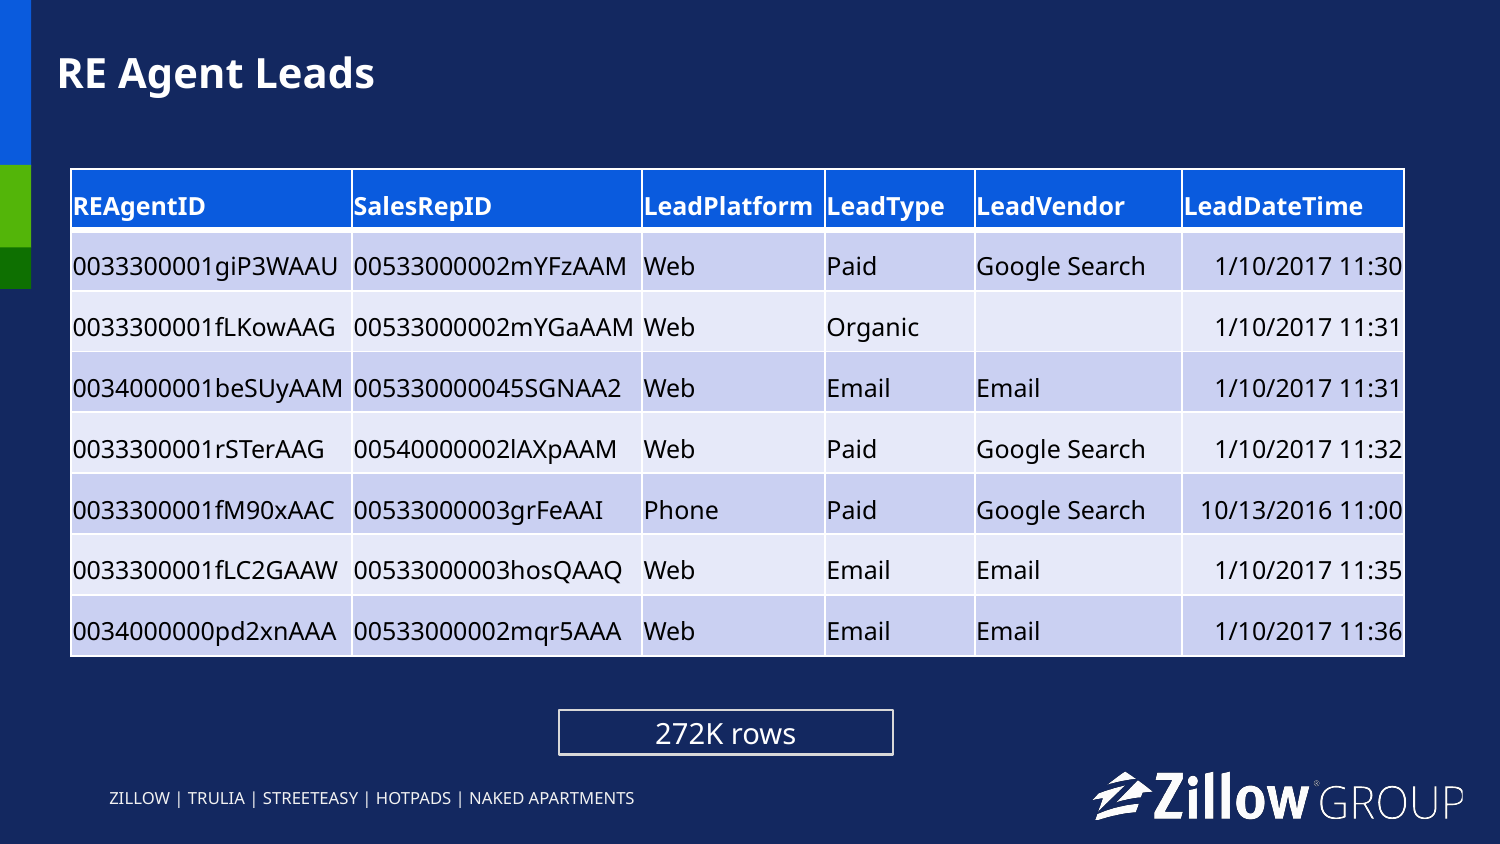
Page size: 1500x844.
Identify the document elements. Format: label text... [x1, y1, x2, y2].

table_cell 1/10/2017 11:31 [1183, 352, 1403, 411]
table_cell Web [643, 535, 824, 594]
table_cell 1/10/2017 11:35 [1183, 535, 1403, 594]
table_header LeadType [826, 170, 974, 227]
table_cell 00533000003hosQAAQ [353, 535, 641, 594]
table_cell Paid [826, 474, 974, 533]
table_cell Email [826, 596, 974, 655]
table_header LeadVendor [976, 170, 1181, 227]
table_cell 005330000045SGNAA2 [353, 352, 641, 411]
table_cell Google Search [976, 474, 1181, 533]
table_cell 0033300001rSTerAAG [72, 413, 351, 472]
table_cell Paid [826, 413, 974, 472]
table_cell Web [643, 413, 824, 472]
table_header REAgentID [72, 170, 351, 227]
table_cell 0034000000pd2xnAAA [72, 596, 351, 655]
table_cell Phone [643, 474, 824, 533]
table_cell Google Search [976, 233, 1181, 290]
table_cell 00533000003grFeAAI [353, 474, 641, 533]
table_cell 1/10/2017 11:30 [1183, 233, 1403, 290]
table_cell 1/10/2017 11:36 [1183, 596, 1403, 655]
table_cell Web [643, 292, 824, 351]
table_cell 00533000002mqr5AAA [353, 596, 641, 655]
table_cell 10/13/2016 11:00 [1183, 474, 1403, 533]
table_cell Paid [826, 233, 974, 290]
table_cell 0034000001beSUyAAM [72, 352, 351, 411]
table_header LeadDateTime [1183, 170, 1403, 227]
table_cell Email [826, 352, 974, 411]
text_box 272K rows [558, 710, 893, 755]
table_cell 1/10/2017 11:32 [1183, 413, 1403, 472]
picture [1092, 771, 1463, 820]
table_cell 1/10/2017 11:31 [1183, 292, 1403, 351]
list RE Agent Leads [52, 33, 1481, 100]
table_cell Email [976, 596, 1181, 655]
table_cell Web [643, 233, 824, 290]
table_cell 00540000002lAXpAAM [353, 413, 641, 472]
table_header SalesRepID [353, 170, 641, 227]
table_cell Organic [826, 292, 974, 351]
table_cell Google Search [976, 413, 1181, 472]
table_cell 00533000002mYFzAAM [353, 233, 641, 290]
table_cell 0033300001fM90xAAC [72, 474, 351, 533]
table_cell Email [976, 535, 1181, 594]
table_cell [976, 292, 1181, 351]
table_cell 00533000002mYGaAAM [353, 292, 641, 351]
table_cell 0033300001giP3WAAU [72, 233, 351, 290]
table_cell 0033300001fLKowAAG [72, 292, 351, 351]
table_cell 0033300001fLC2GAAW [72, 535, 351, 594]
table_cell Web [643, 596, 824, 655]
table_header LeadPlatform [643, 170, 824, 227]
table_cell Email [826, 535, 974, 594]
table_cell Web [643, 352, 824, 411]
table_cell Email [976, 352, 1181, 411]
